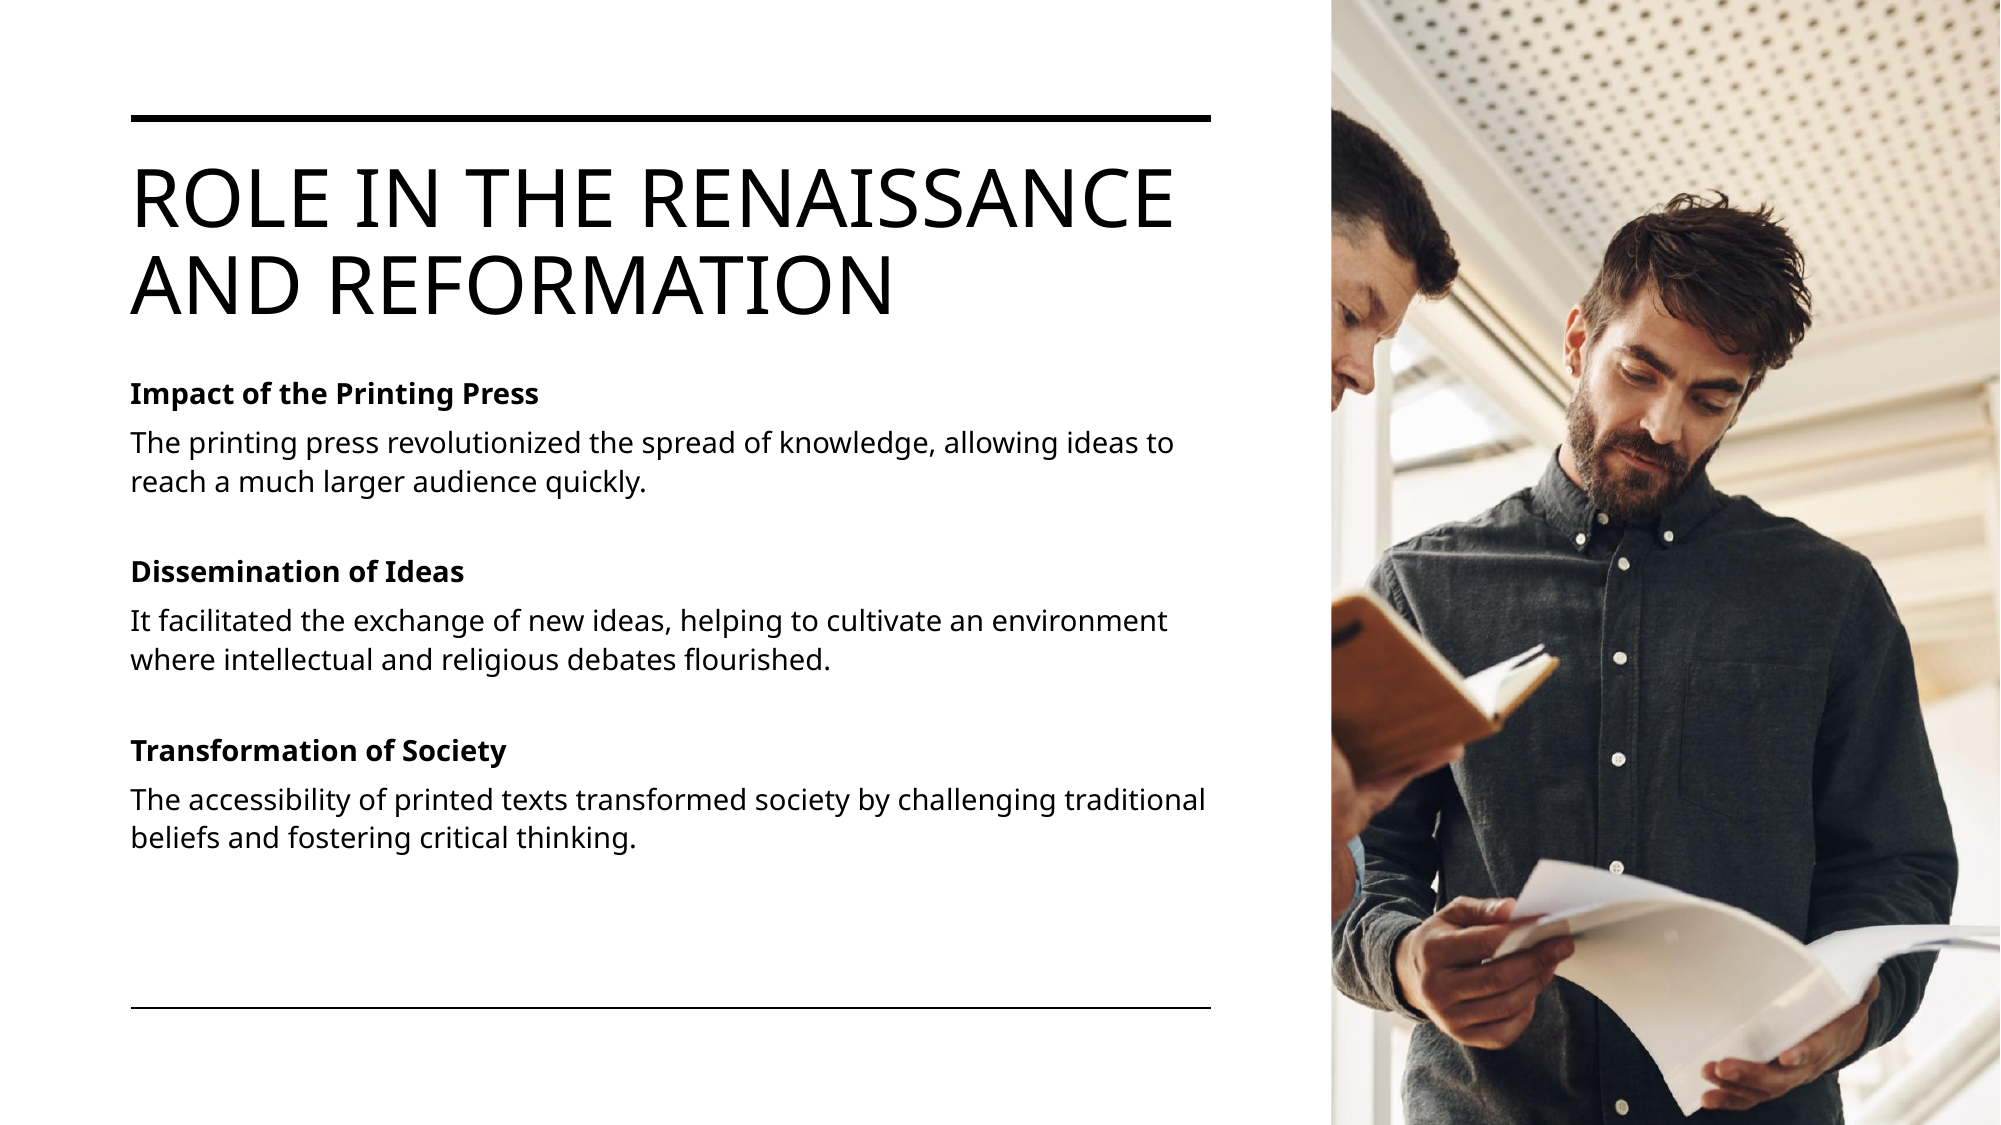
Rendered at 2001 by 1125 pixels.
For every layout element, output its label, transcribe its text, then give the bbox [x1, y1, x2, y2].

text_box [0, 0, 1331, 1125]
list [1331, 0, 2000, 1125]
list Impact of the Printing Press The printing press revolutionized the spread of knowledge, allowing ideas to reach a much larger audience quickly. Dissemination of Ideas It facilitated the exchange of new ideas, helping to cultivate an environment where intellectual and religious debates flourished. Transformation of Society The accessibility of printed texts transformed society by challenging traditional beliefs and fostering critical thinking. [115, 364, 1226, 978]
title Role in the Renaissance and Reformation [115, 149, 1226, 364]
